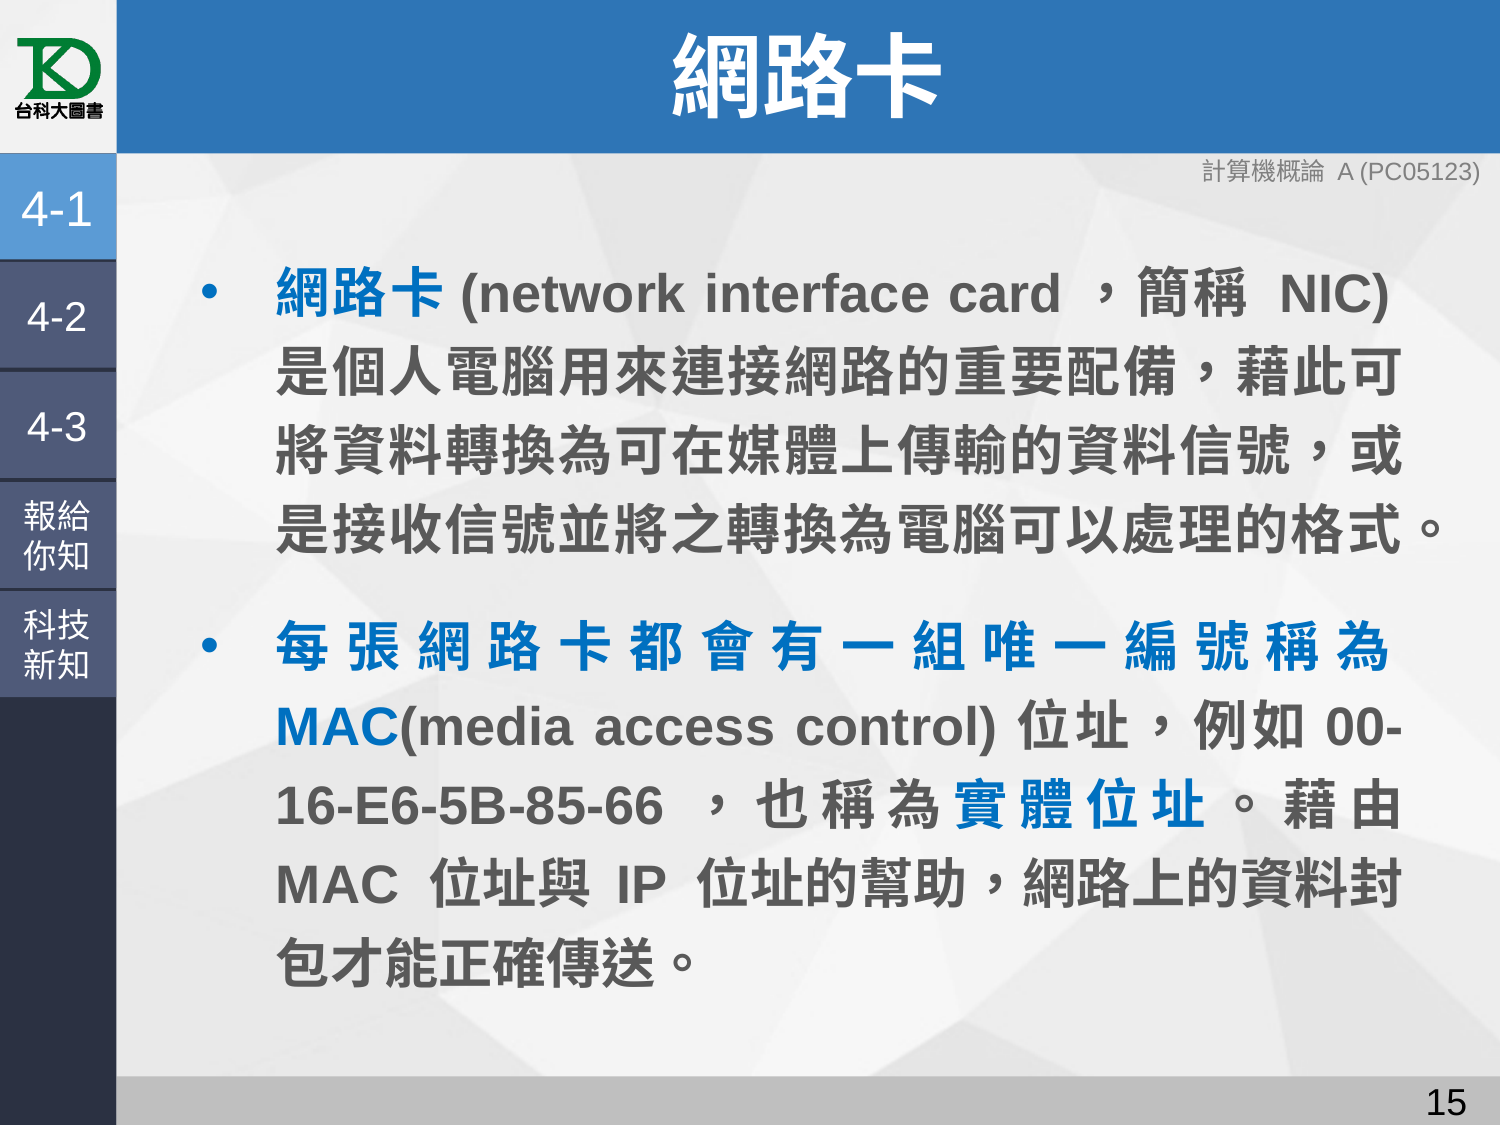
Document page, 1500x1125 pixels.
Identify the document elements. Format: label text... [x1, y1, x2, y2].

text_box 4-3 [0, 371, 117, 479]
list 網路卡(network interface card，簡稱 NIC)是個人電腦用來連接網路的重要配備，藉此可將資料轉換為可在媒體上傳輸的資料信號，或是接收信號並將之轉換為電腦可以處理的格式。 每張網路卡都會有一組唯一編號稱為MAC(media access control)位址，例如00-16-E6-5B-85-66，也稱為實體位址。藉由 MAC 位址與 IP 位址的幫助，網路上的資料封包才能正確傳送。 [185, 236, 1419, 1125]
text_box 報給 你知 [0, 481, 117, 589]
text_box 科技 新知 [0, 590, 117, 698]
slide_number 14 [1323, 1070, 1482, 1125]
text_box 4-2 [0, 261, 117, 369]
text_box 4-1 [0, 153, 117, 261]
picture [117, 158, 1500, 1076]
title 網路卡 [116, 4, 1500, 158]
picture [0, 0, 116, 153]
